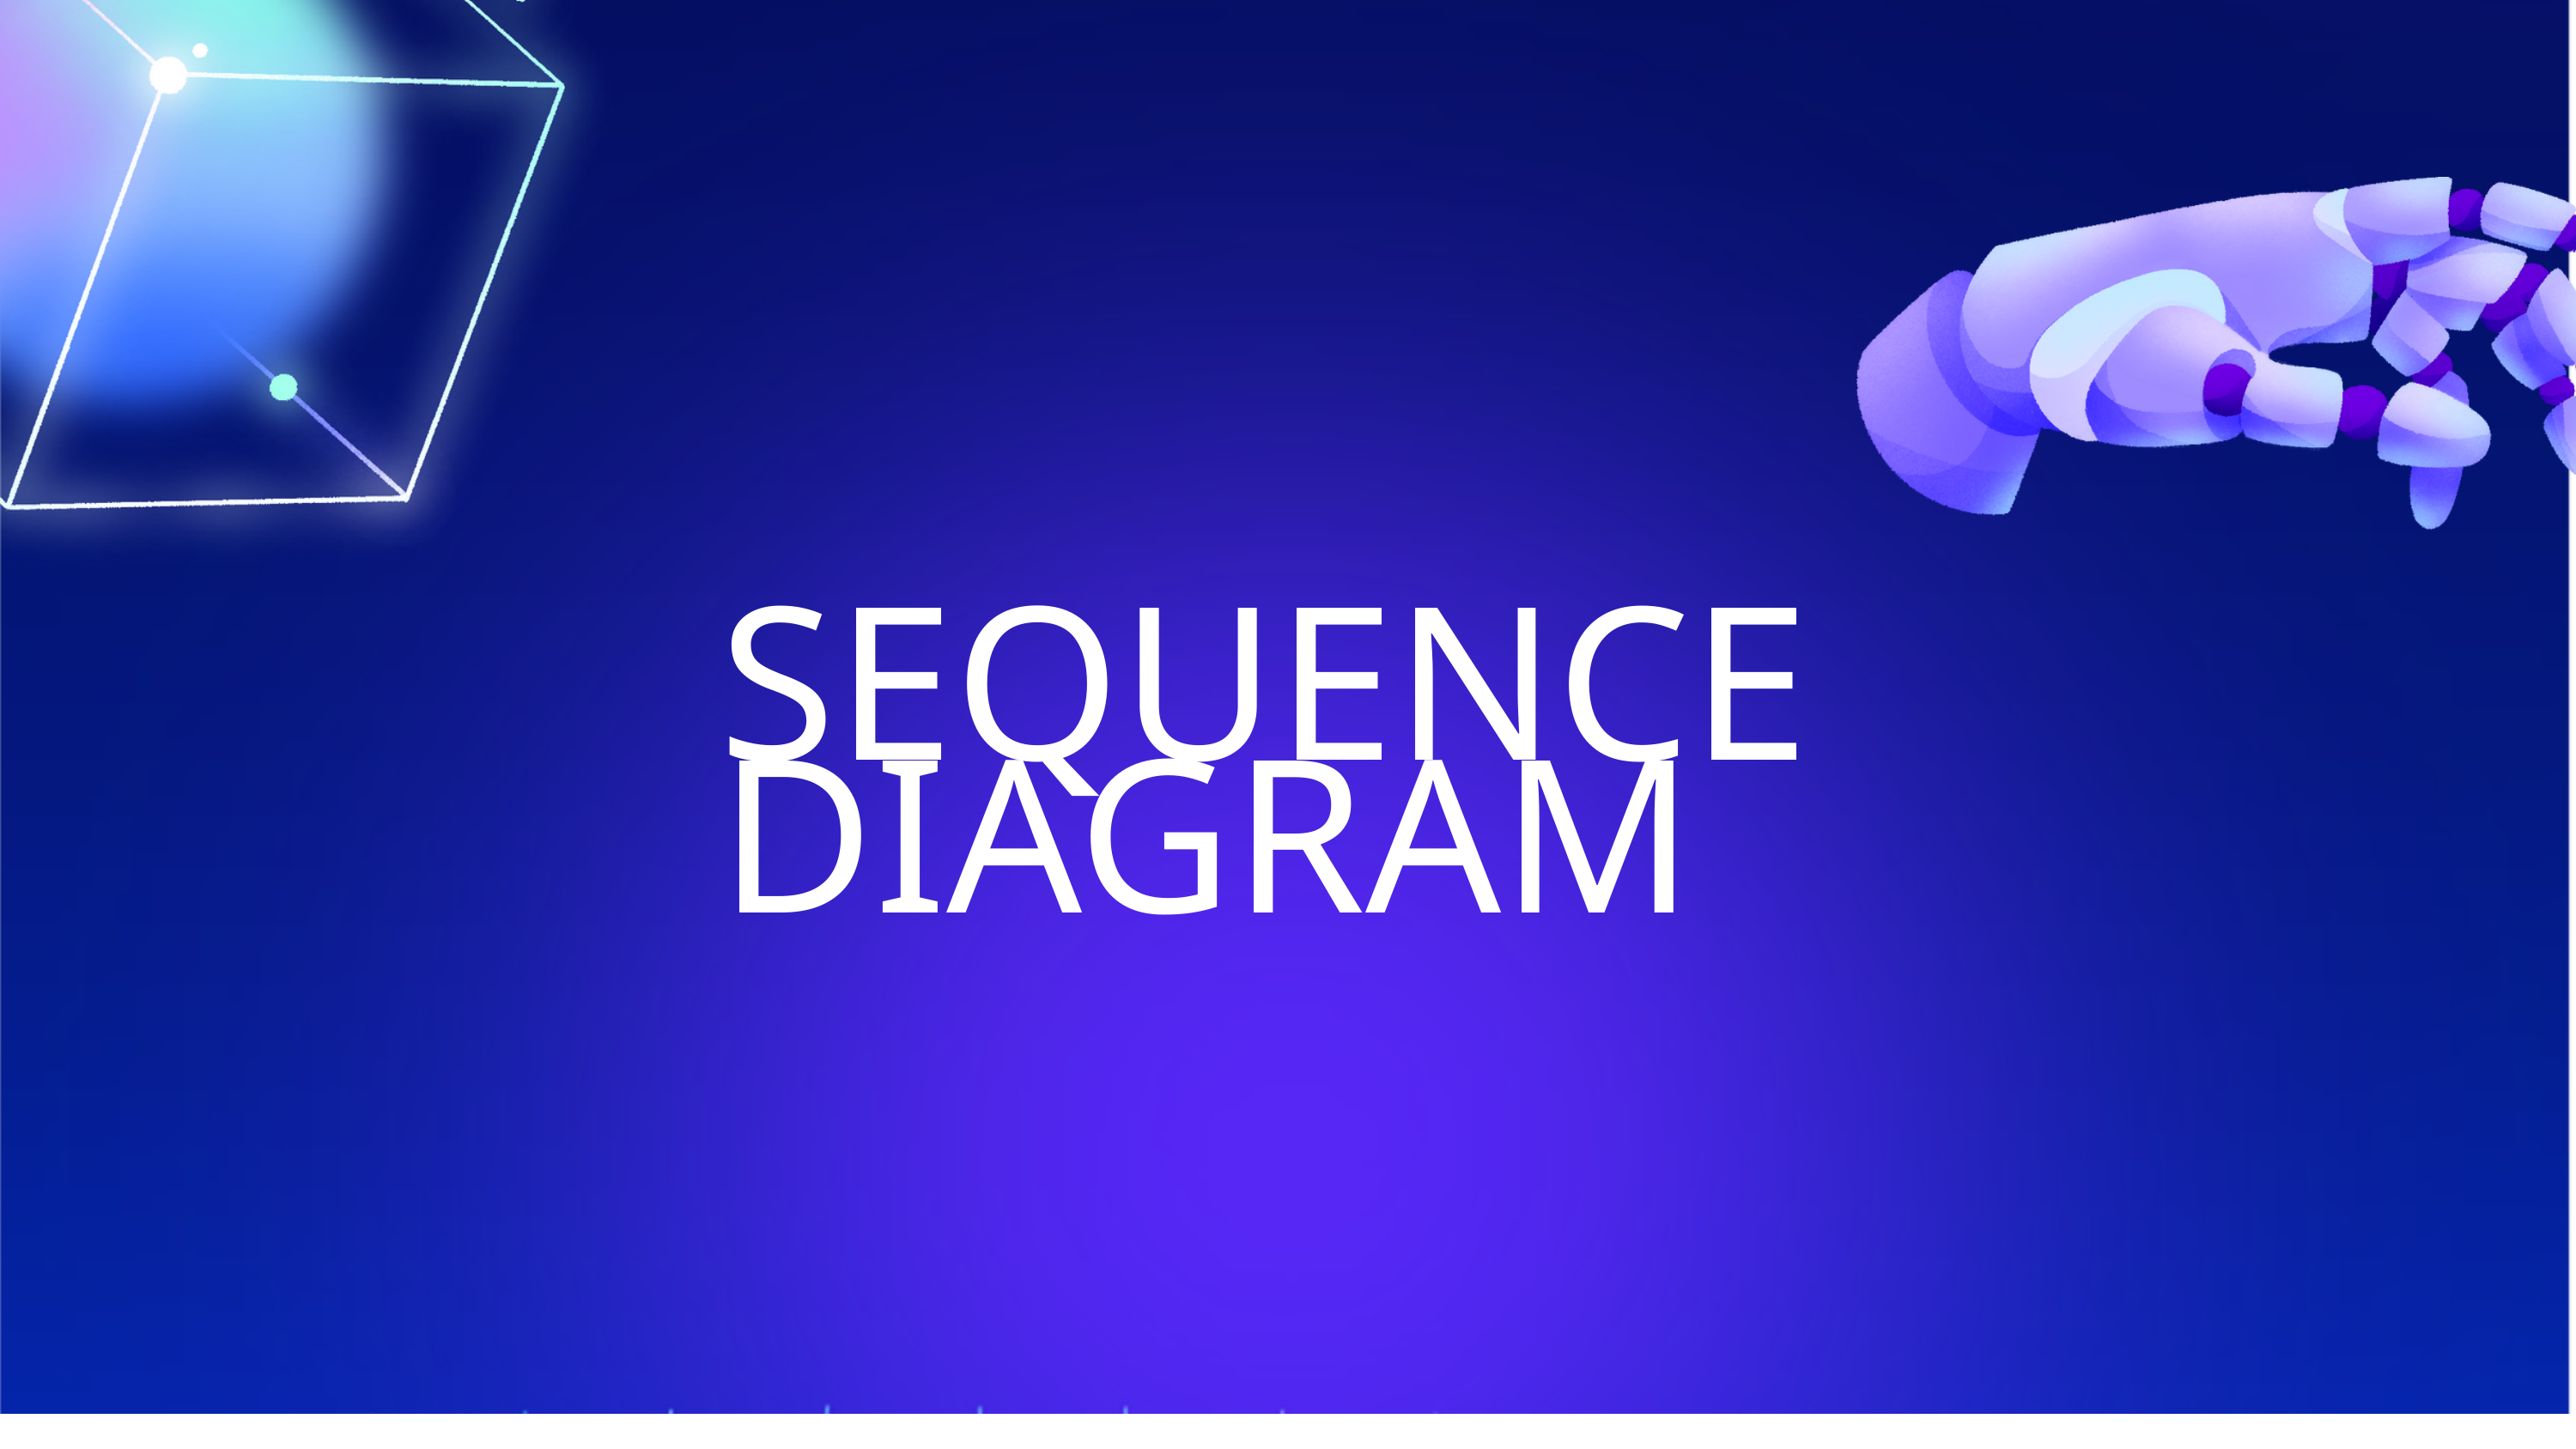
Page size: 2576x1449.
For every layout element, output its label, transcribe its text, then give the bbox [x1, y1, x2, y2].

text_box [0, 0, 2572, 1414]
text_box SEQUENCE DIAGRAM [719, 649, 2497, 956]
text_box [0, 0, 620, 571]
text_box [1856, 177, 2576, 530]
